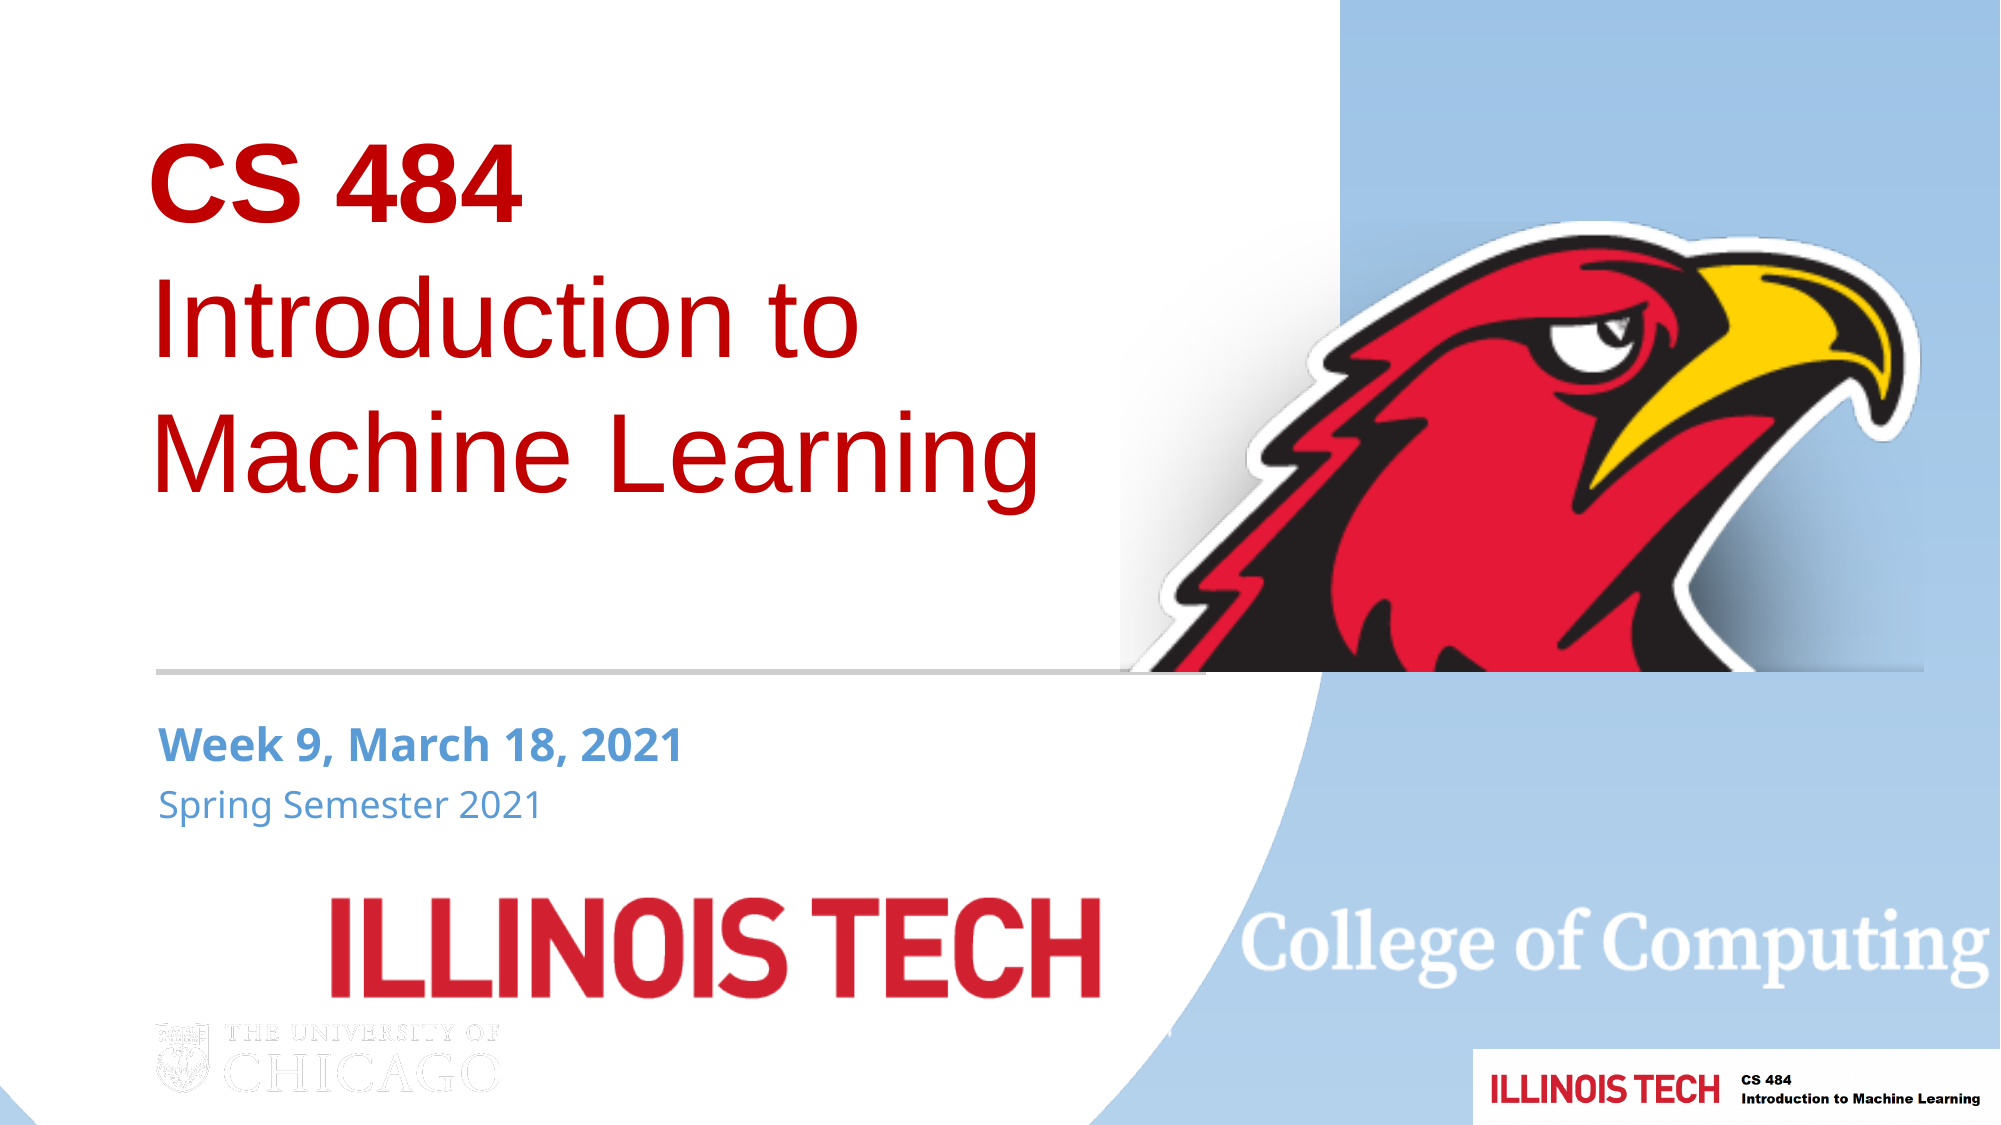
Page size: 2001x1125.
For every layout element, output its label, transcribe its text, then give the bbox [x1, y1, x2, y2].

text_box Week 9, March 18, 2021 Spring Semester 2021 [143, 694, 1251, 893]
picture [0, 0, 2001, 1125]
slide_number 1 [1412, 1046, 1880, 1107]
text_box CS 484 Introduction to Machine Learning [133, 69, 1240, 522]
